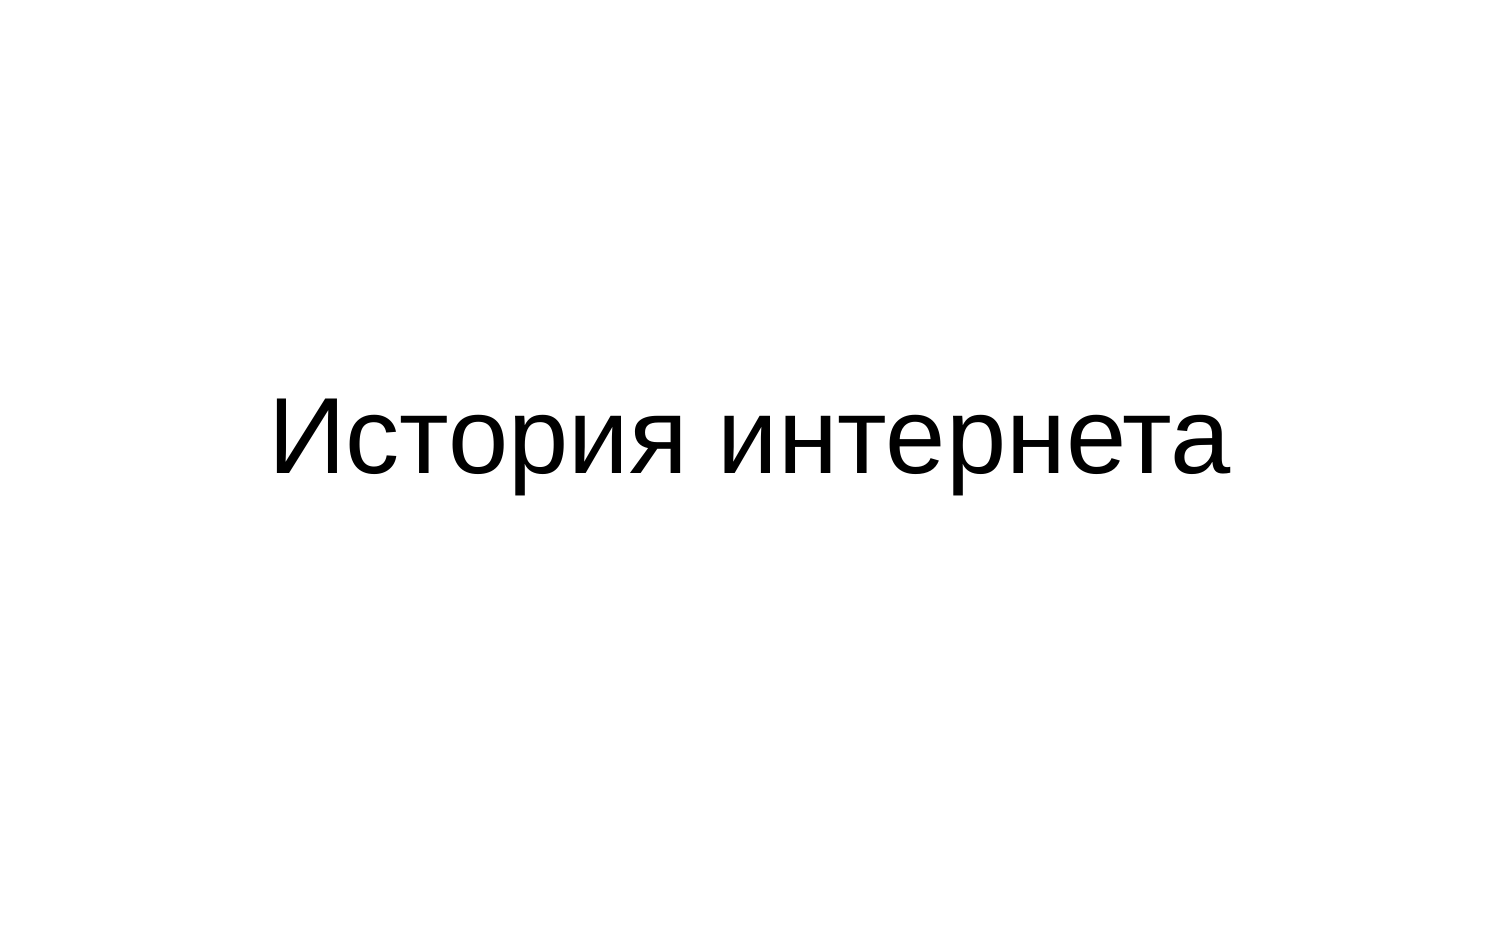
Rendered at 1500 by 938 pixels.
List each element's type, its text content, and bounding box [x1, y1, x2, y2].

title История интернета [51, 135, 1449, 510]
